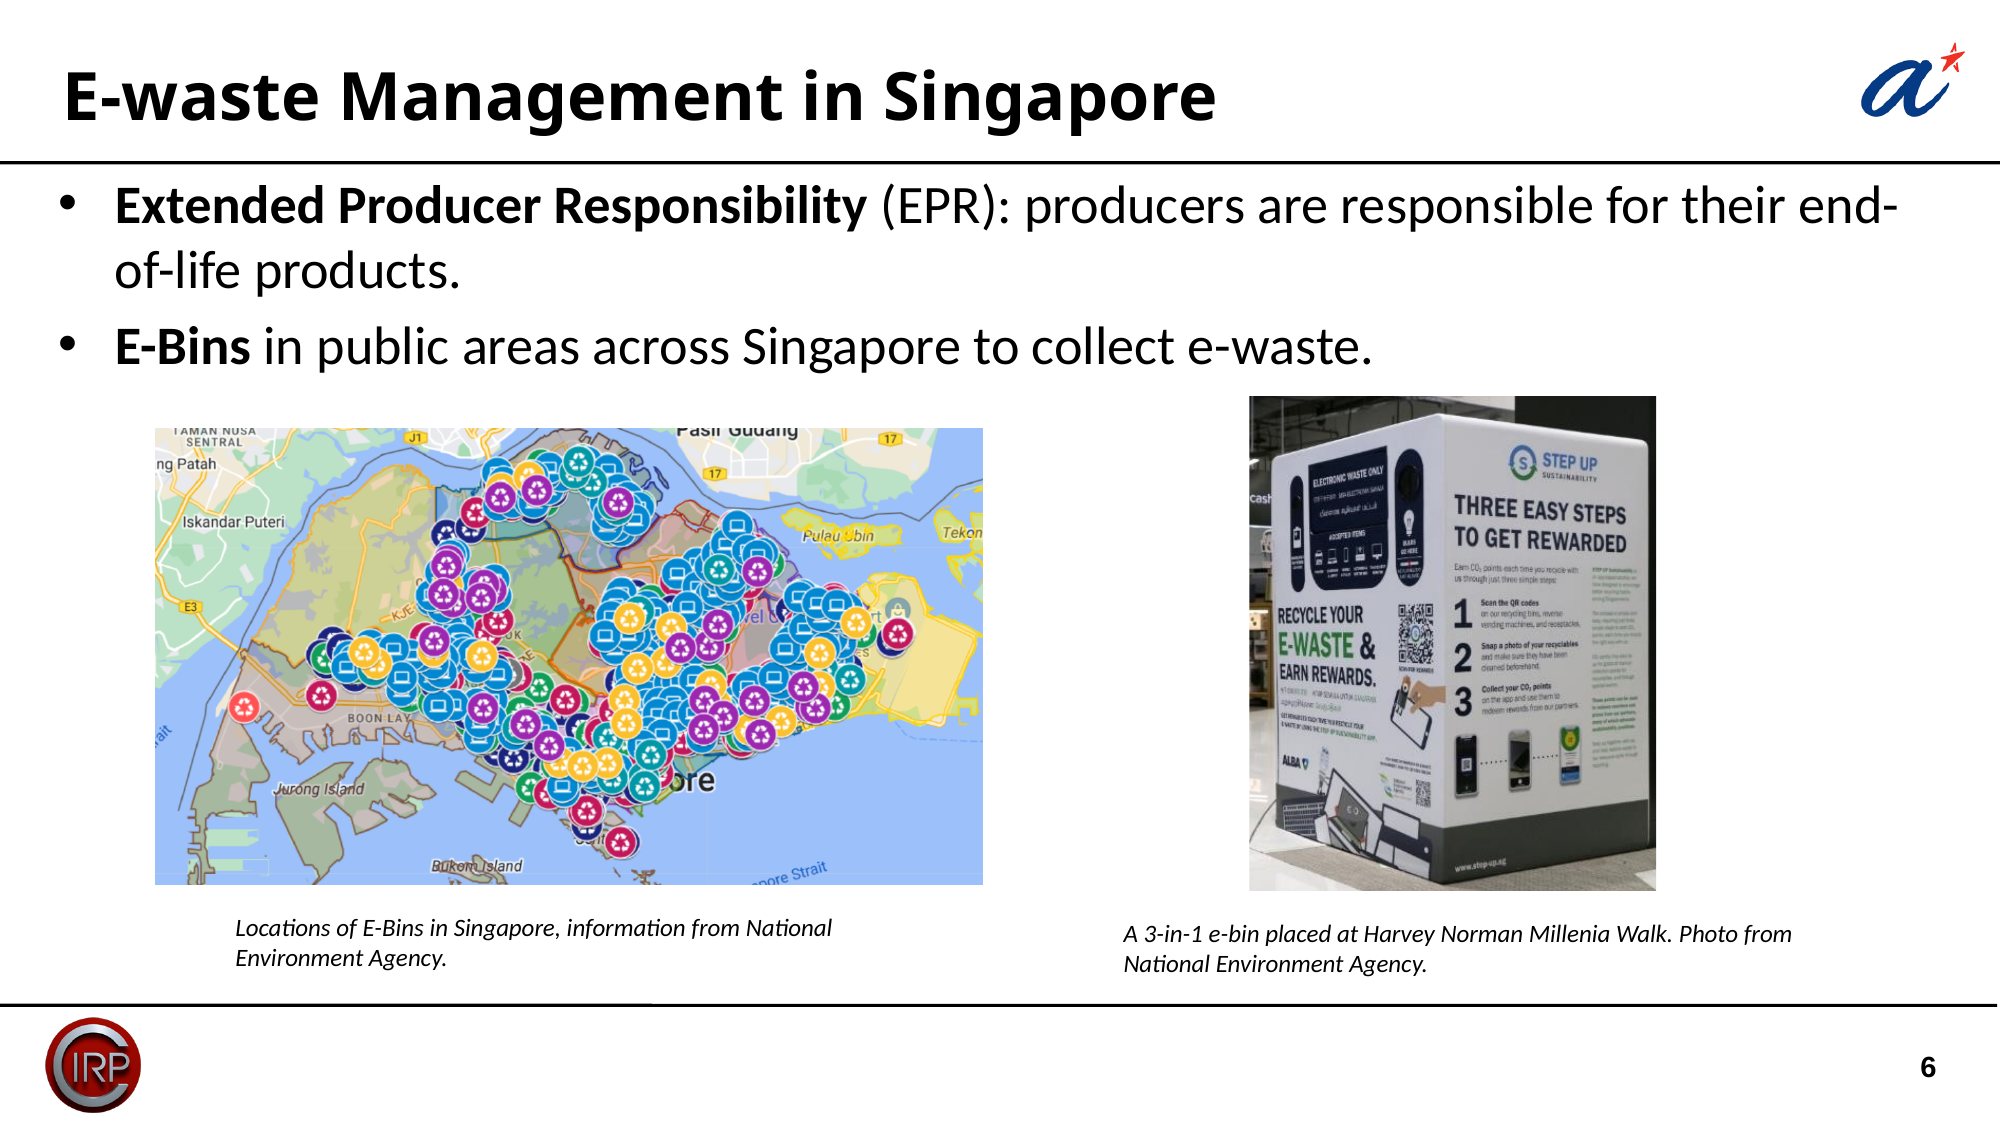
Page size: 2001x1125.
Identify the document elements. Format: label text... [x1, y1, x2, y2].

title E-waste Management in Singapore [47, 37, 1952, 150]
picture [1852, 19, 1973, 140]
picture [45, 1017, 141, 1113]
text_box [1108, 395, 1826, 986]
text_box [155, 428, 983, 980]
list Extended Producer Responsibility (EPR): producers are responsible for their end-of-life products. E-Bins in public areas across Singapore to collect e-waste. [43, 161, 1952, 429]
